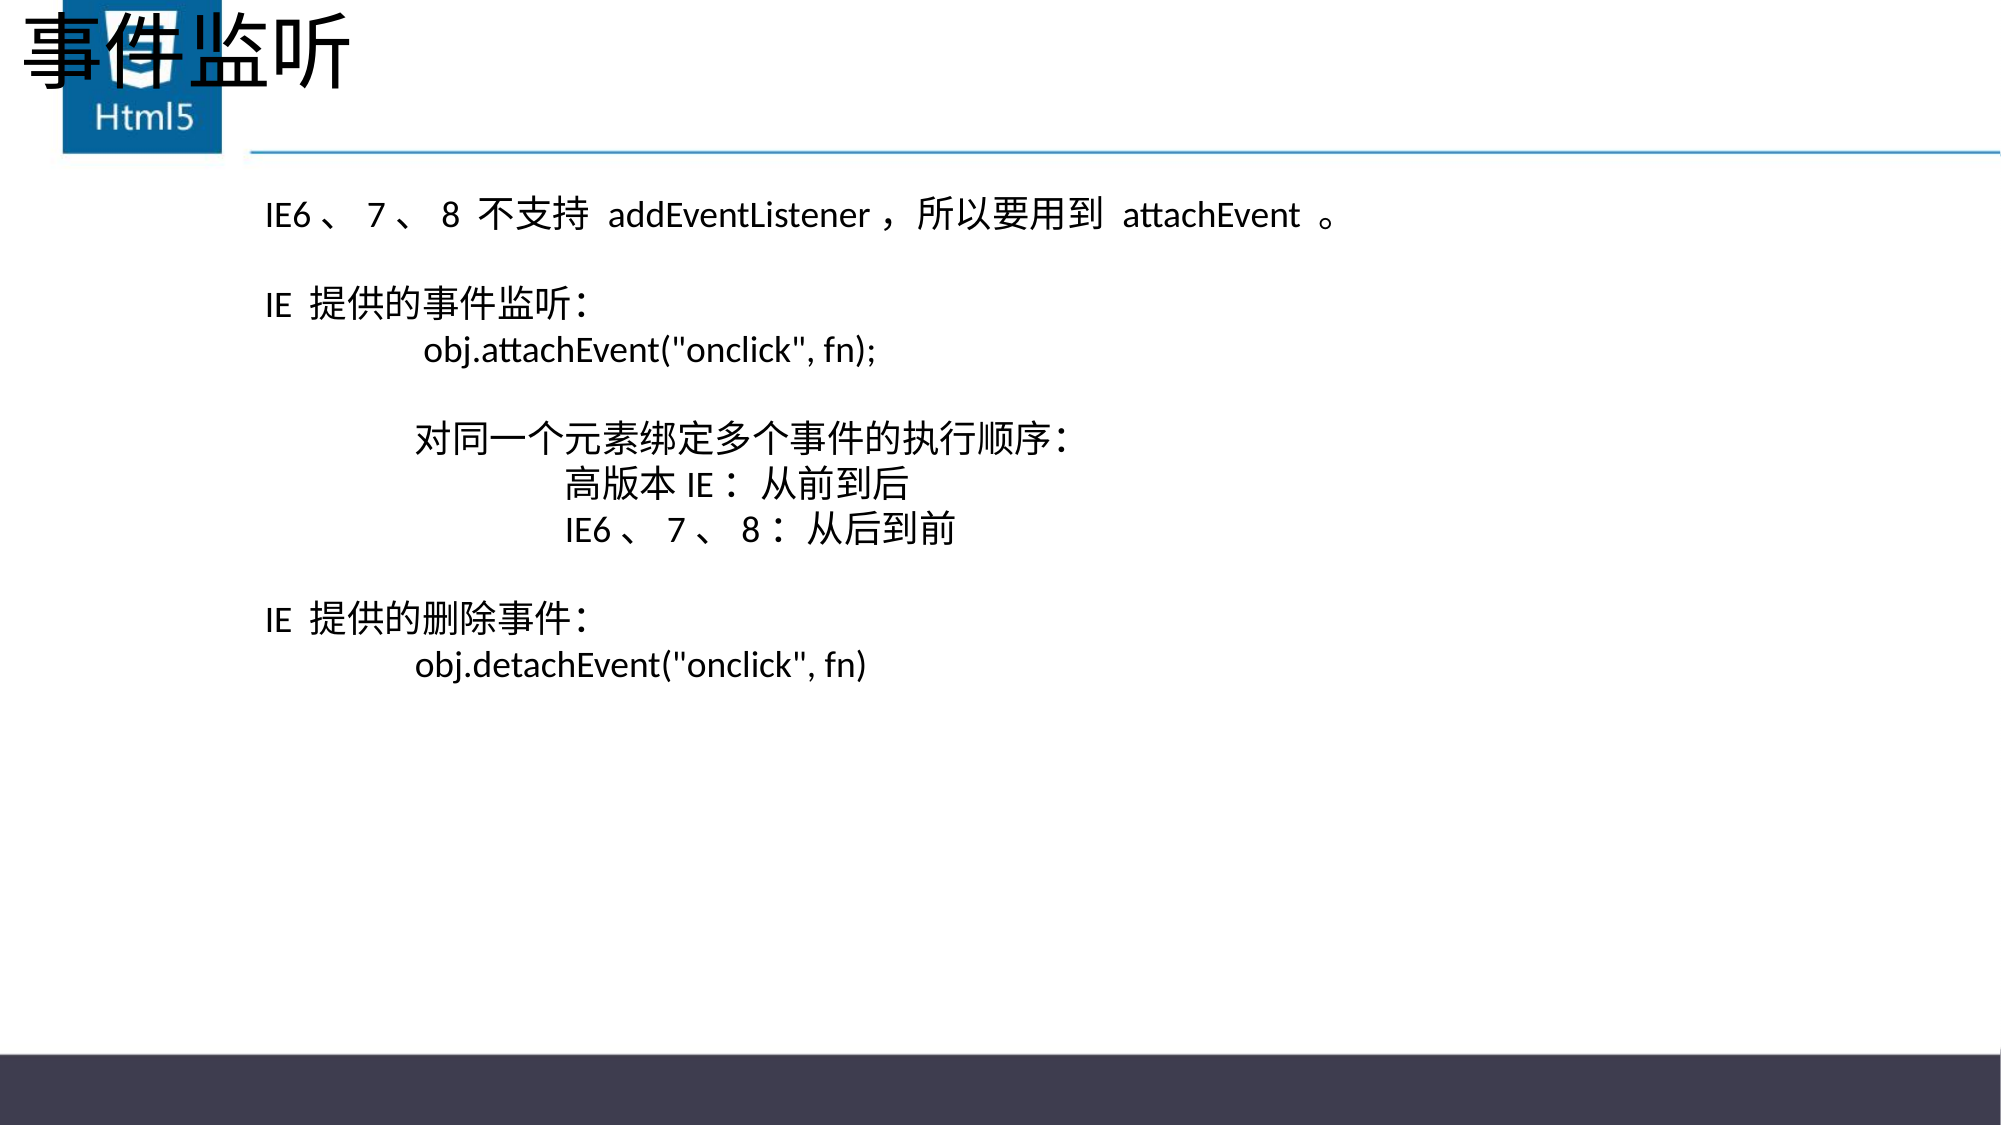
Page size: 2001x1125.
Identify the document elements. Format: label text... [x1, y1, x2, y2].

picture [0, 0, 2001, 1125]
list IE6、7、8 不支持 addEventListener，所以要用到 attachEvent 。 IE 提供的事件监听： obj.attachEvent("onclick", fn); 对同一个元素绑定多个事件的执行顺序： 高版本IE：从前到后 IE6、7、8：从后到前 IE 提供的删除事件： obj.detachEvent("onclick", fn) [249, 182, 1984, 1028]
title 事件监听 [6, 3, 1997, 152]
